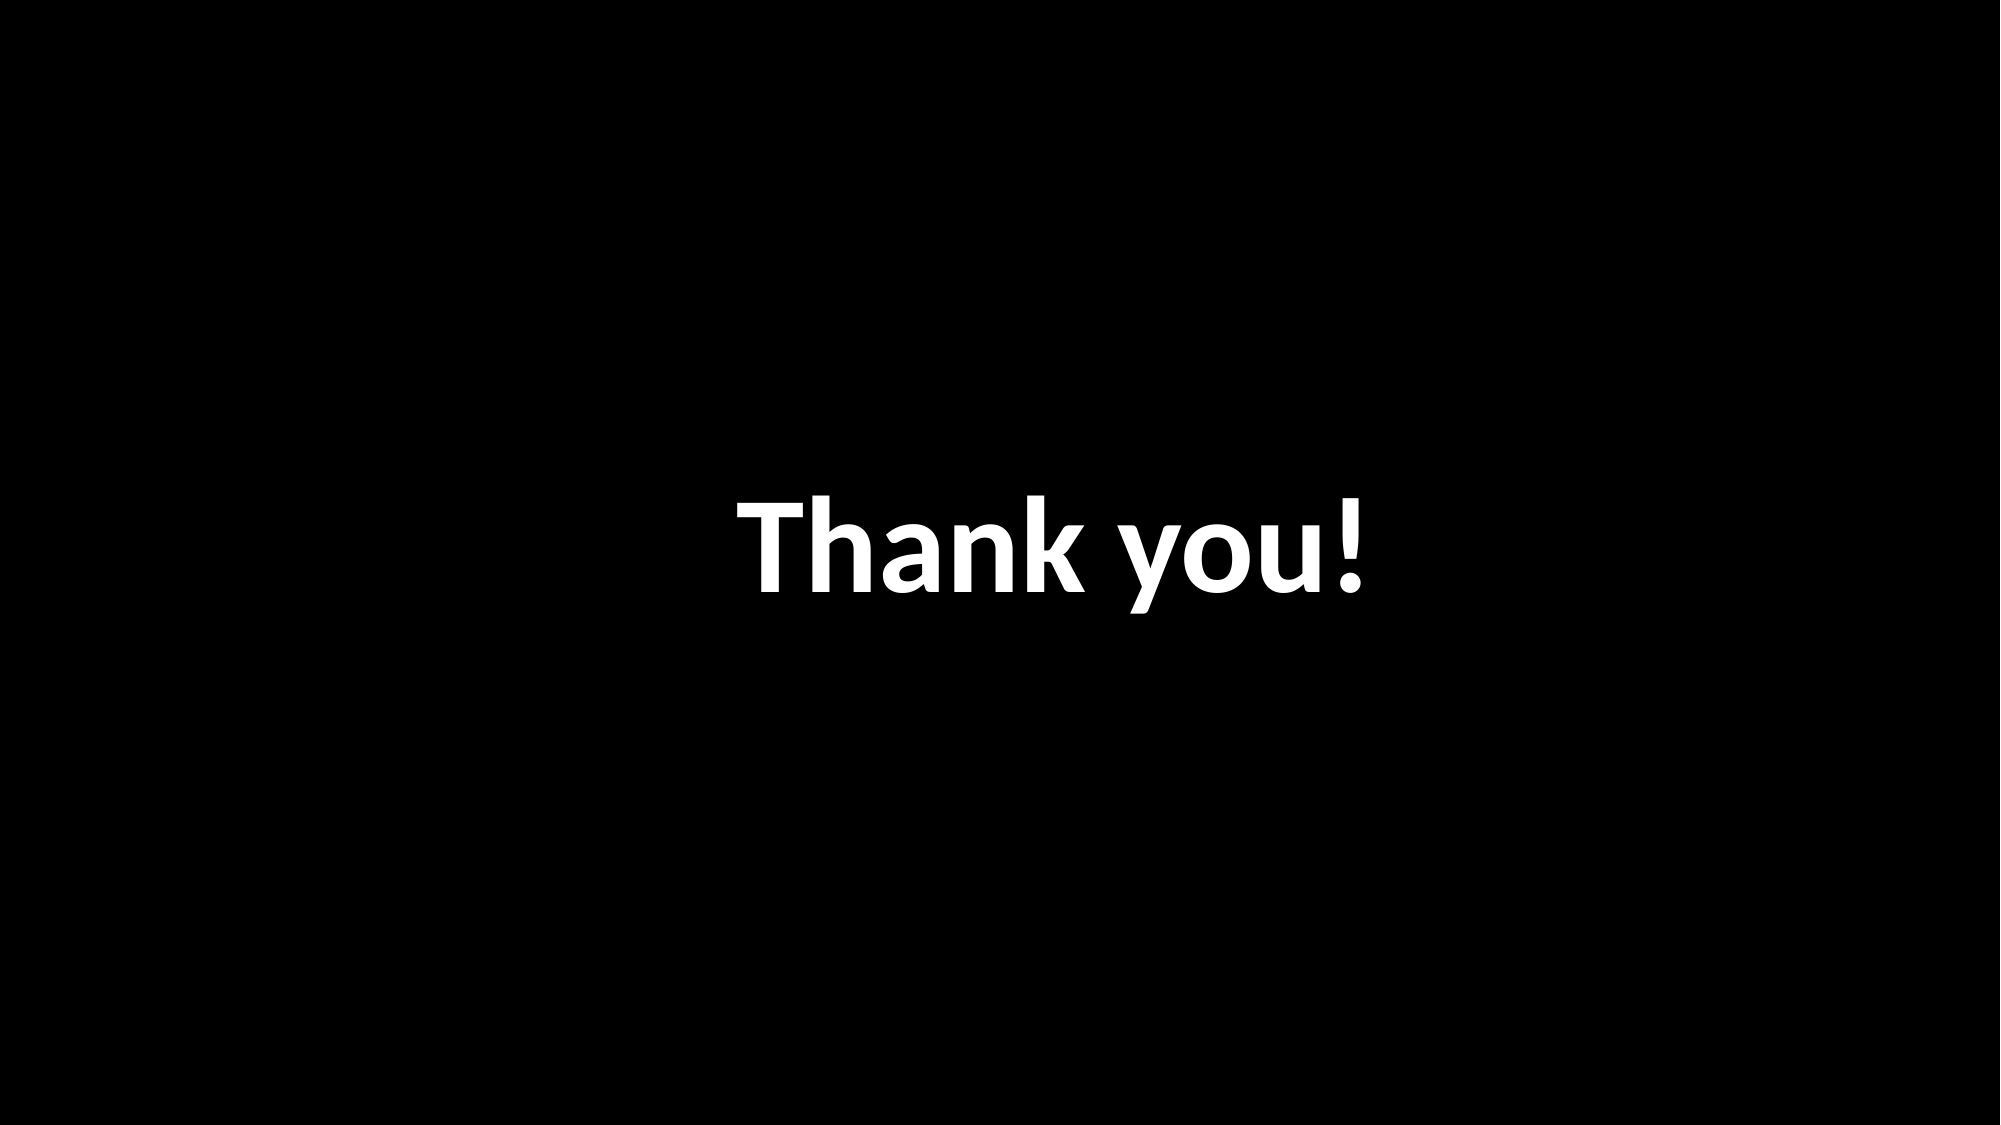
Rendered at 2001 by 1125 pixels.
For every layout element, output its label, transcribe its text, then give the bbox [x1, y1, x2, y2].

text_box Thank you! [228, 324, 1882, 751]
